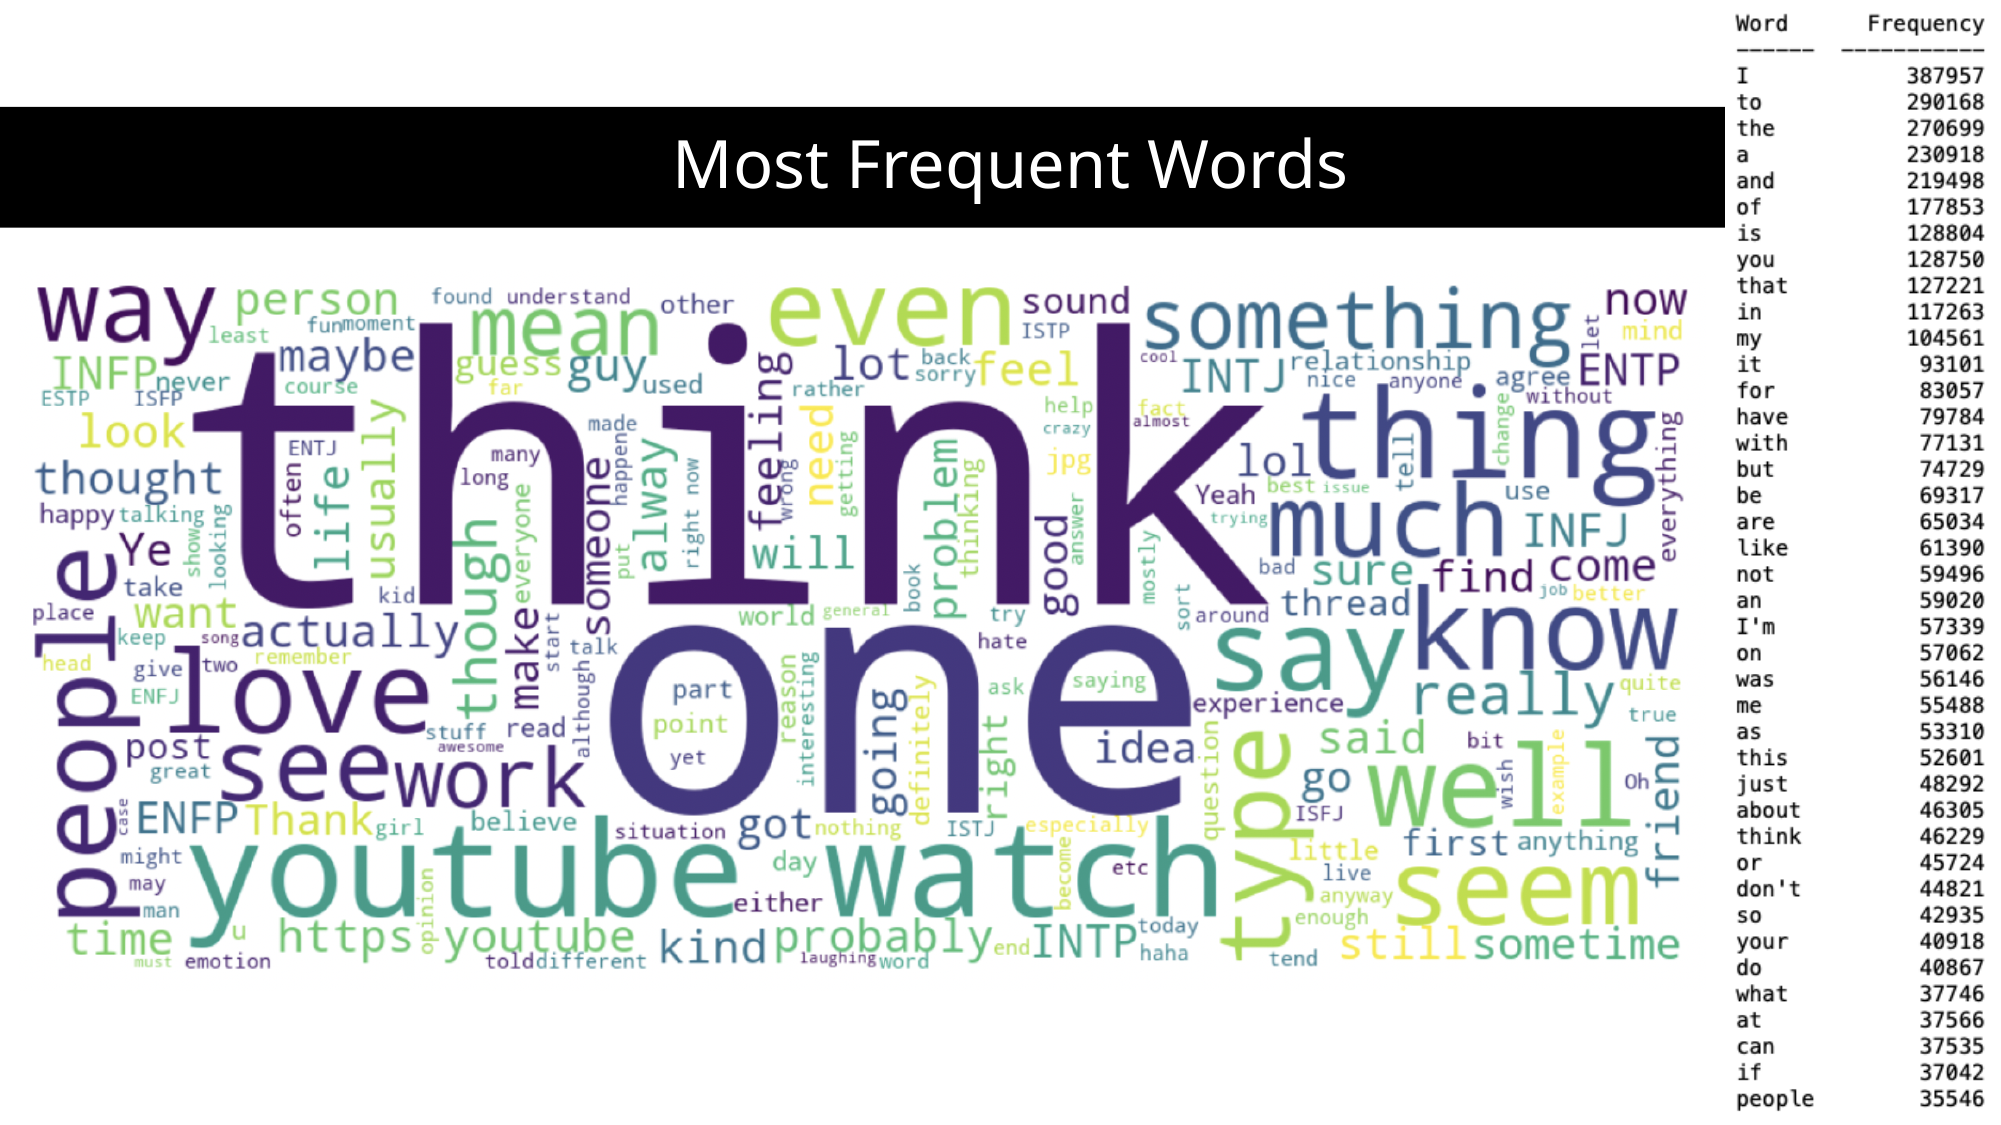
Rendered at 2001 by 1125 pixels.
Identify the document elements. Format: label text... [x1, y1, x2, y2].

text_box [0, 106, 1725, 229]
title Most Frequent Words [91, 105, 1725, 228]
picture [1725, 5, 2000, 1125]
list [19, 270, 1706, 991]
